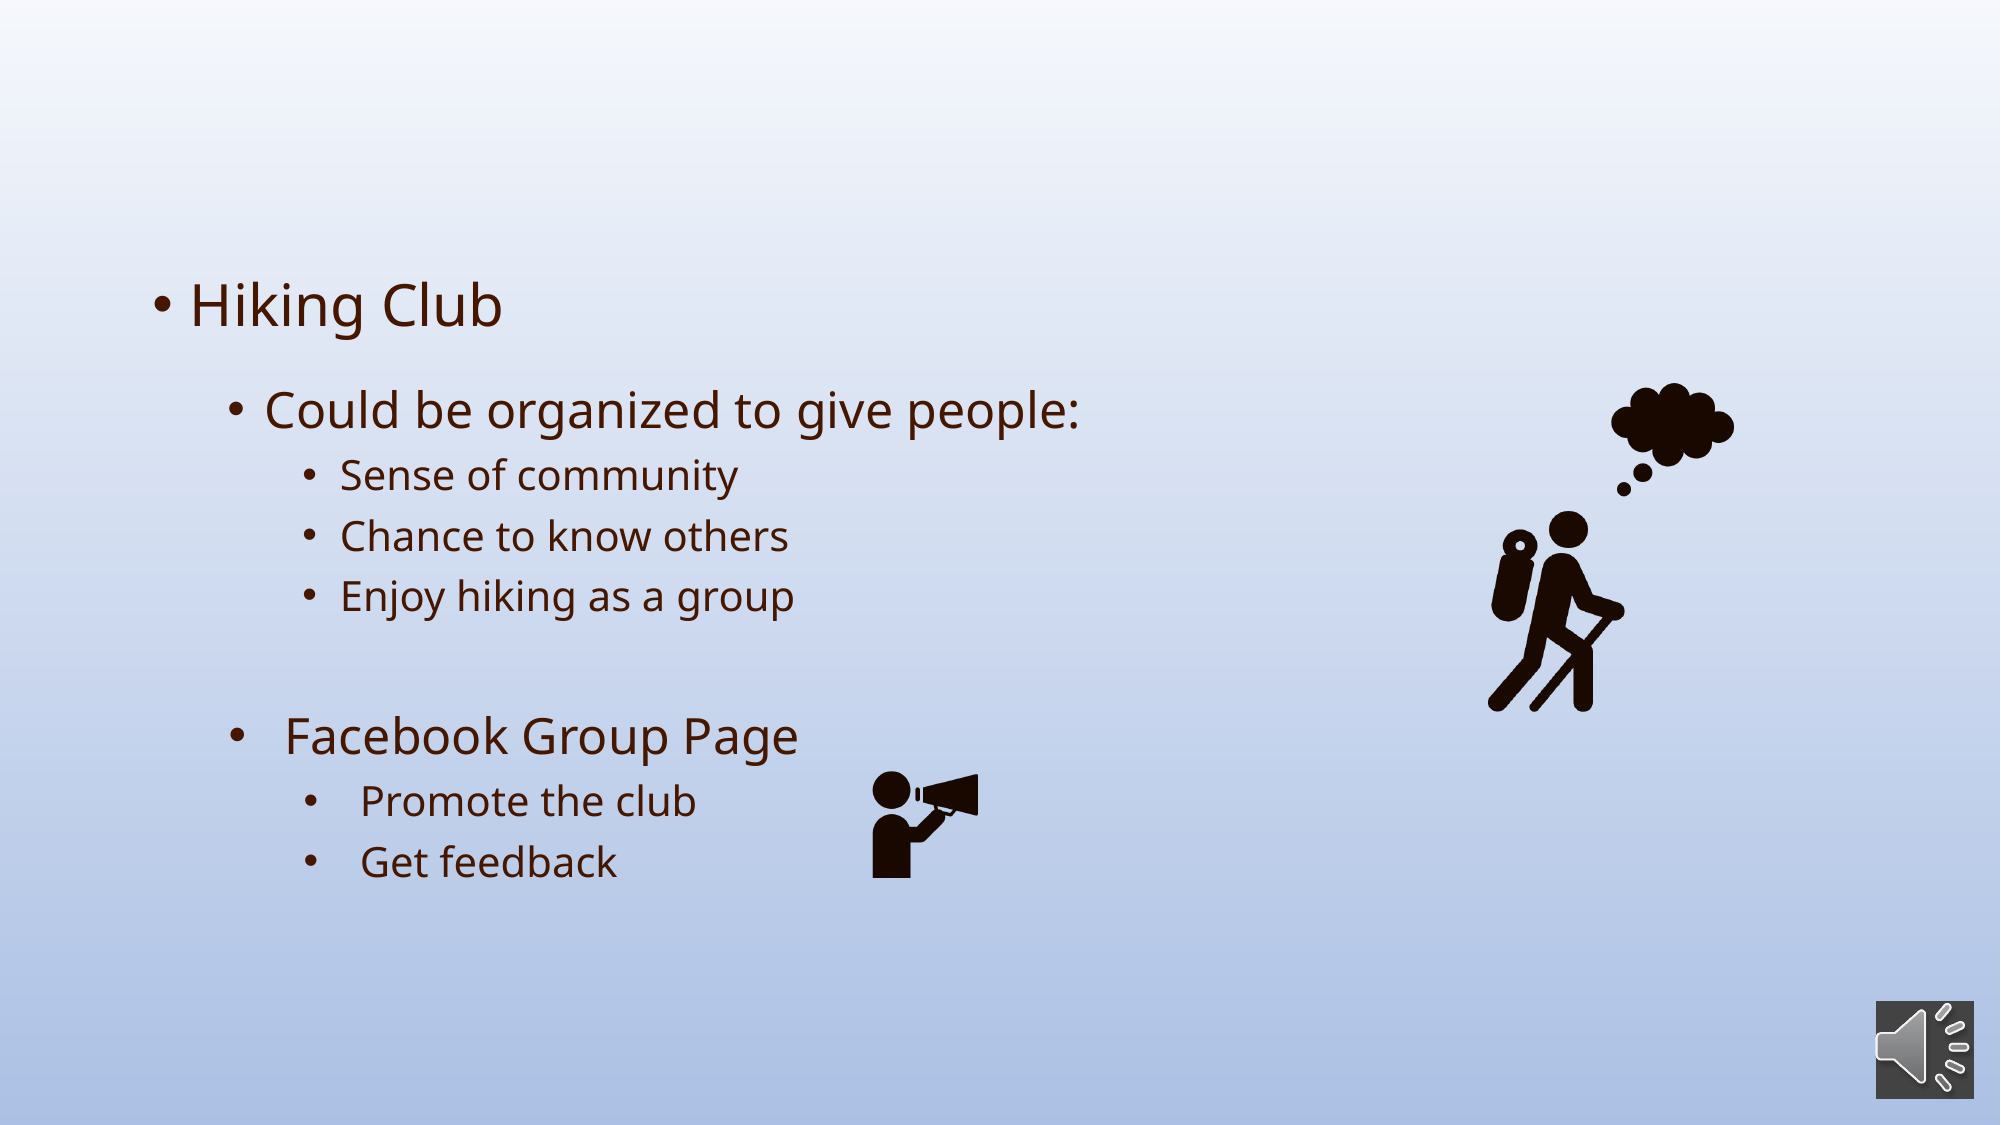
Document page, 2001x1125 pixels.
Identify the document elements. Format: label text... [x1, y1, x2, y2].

picture [1874, 999, 1975, 1100]
picture [1438, 364, 1748, 723]
picture [849, 749, 1000, 900]
list Hiking Club Could be organized to give people: Sense of community Chance to know others Enjoy hiking as a group Facebook Group Page Promote the club Get feedback [137, 225, 1863, 940]
